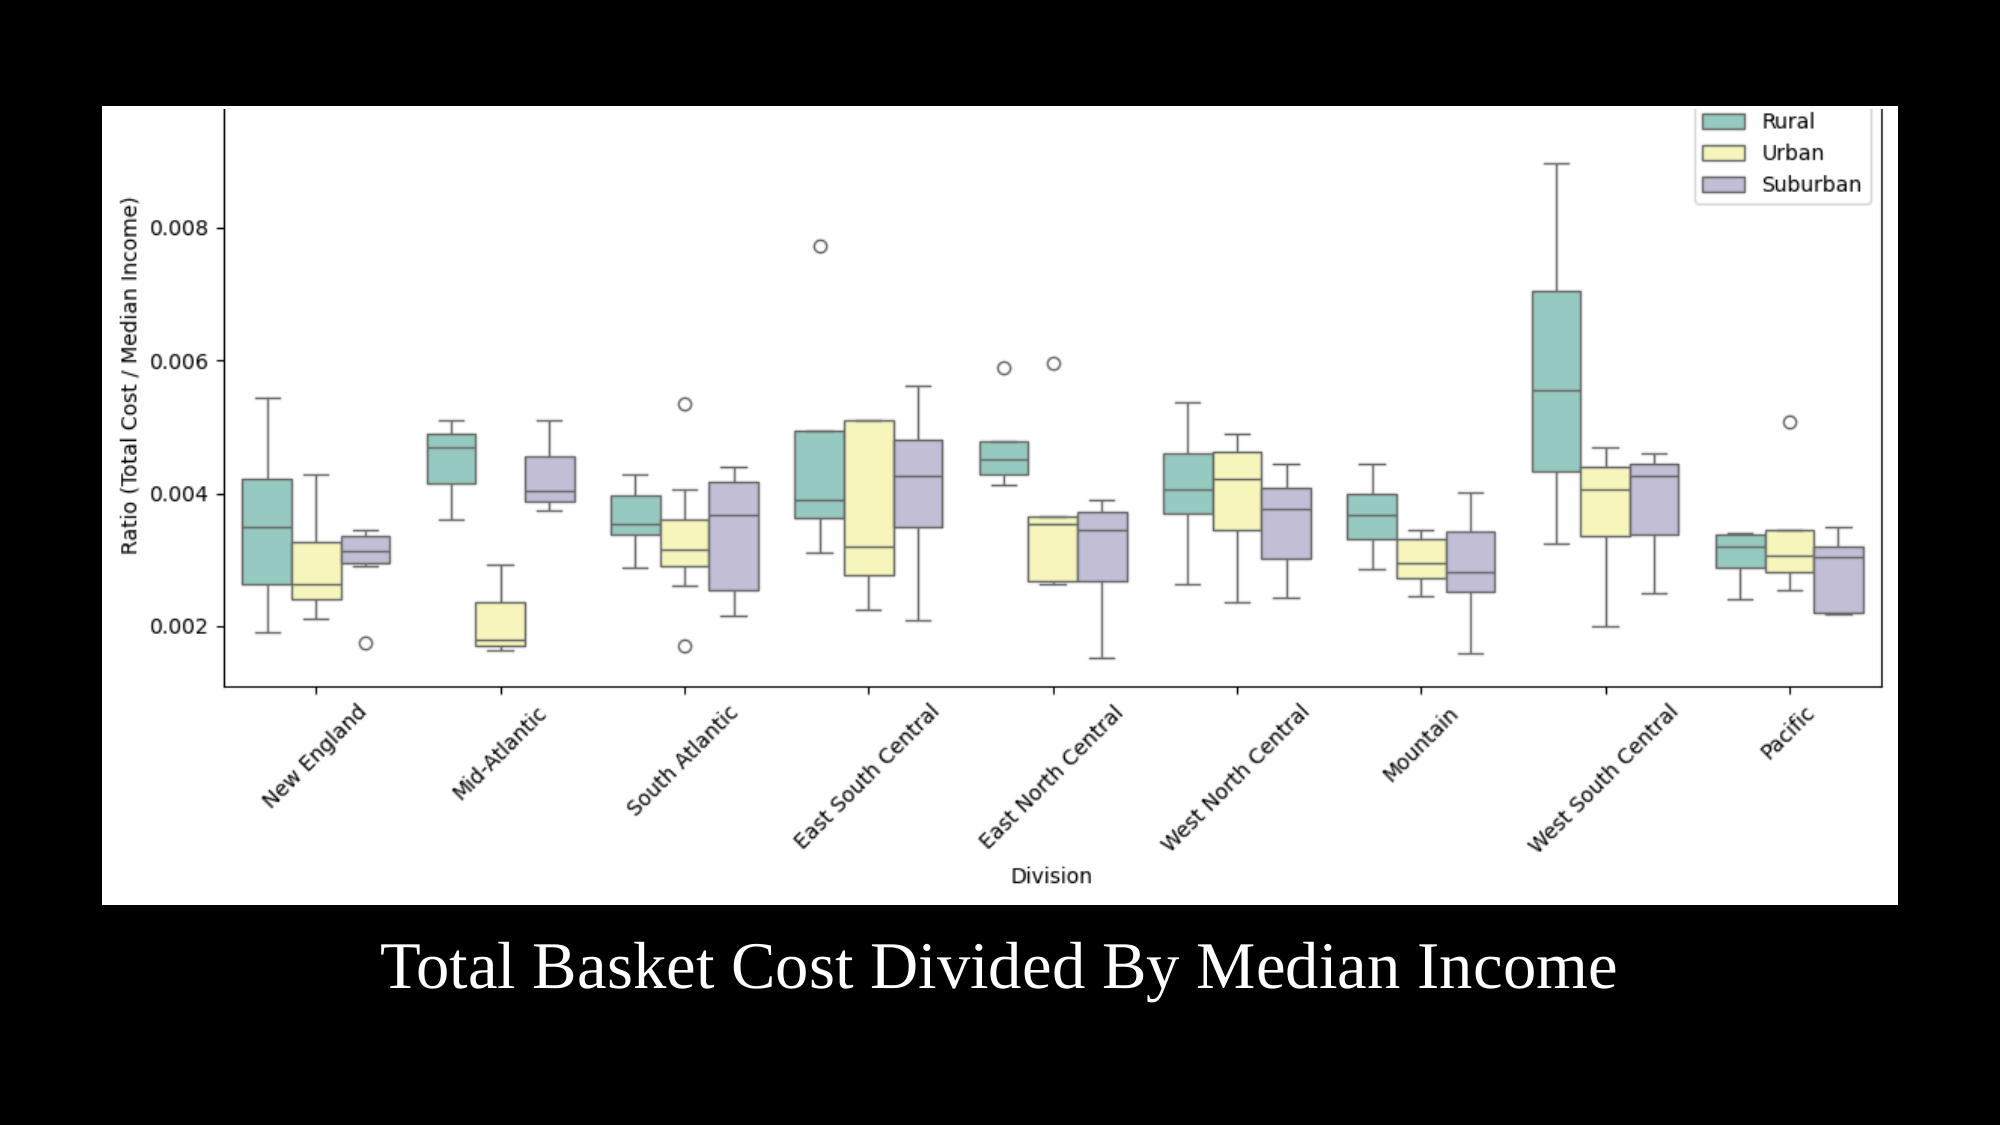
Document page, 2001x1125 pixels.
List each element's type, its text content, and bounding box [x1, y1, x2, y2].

title Total Basket Cost Divided By Median Income [105, 914, 1895, 1020]
picture [104, 108, 1896, 903]
